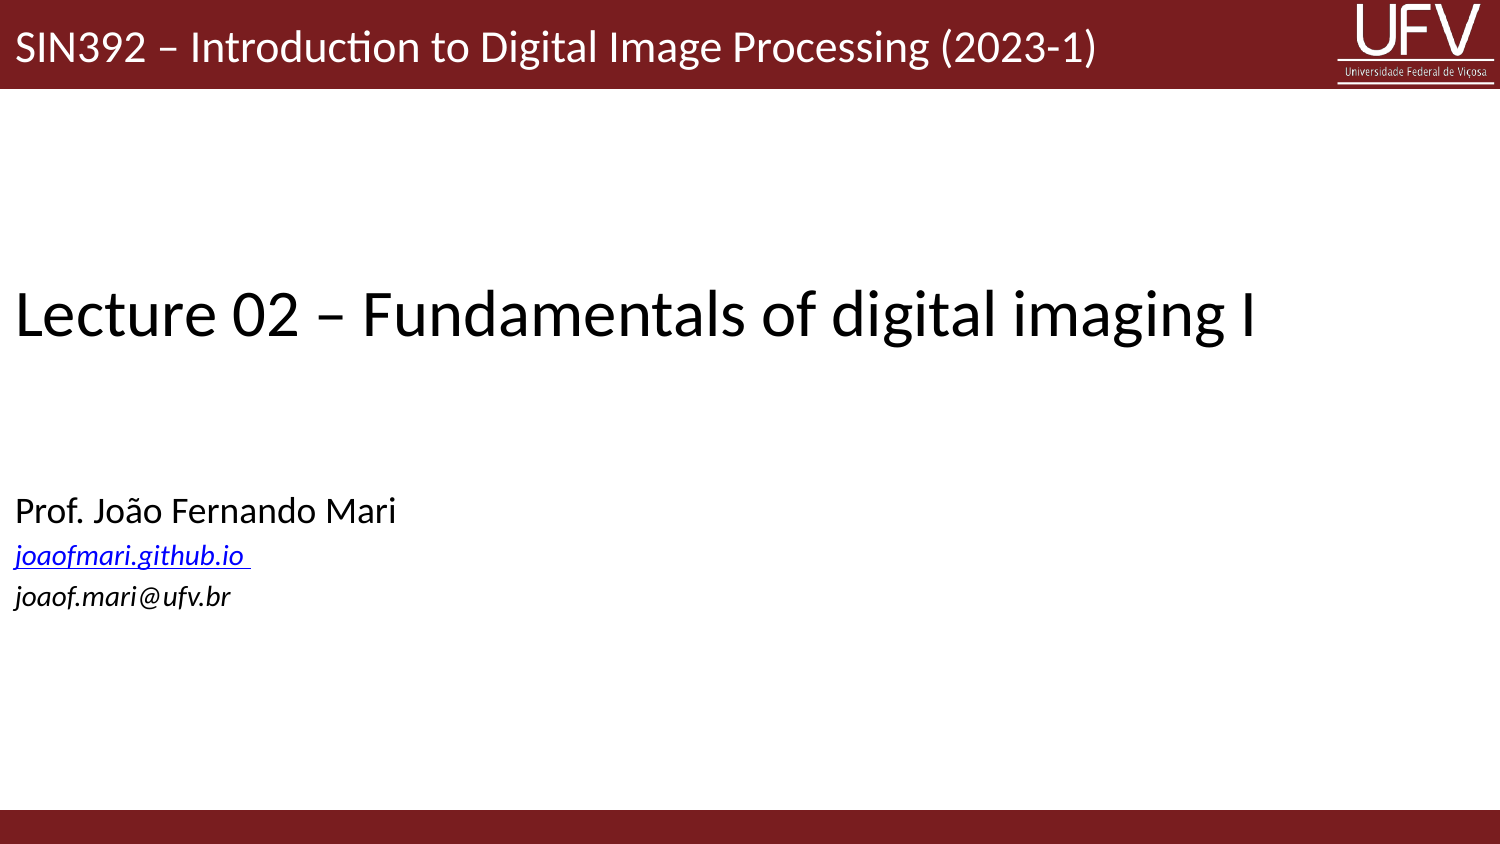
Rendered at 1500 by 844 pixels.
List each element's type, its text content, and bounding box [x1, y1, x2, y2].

subtitle Prof. João Fernando Mari joaofmari.github.io joaof.mari@ufv.br [0, 478, 1500, 694]
title Lecture 02 – Fundamentals of digital imaging I [0, 262, 1500, 443]
text_box SIN392 – Introduction to Digital Image Processing (2023-1) [0, 0, 1500, 89]
